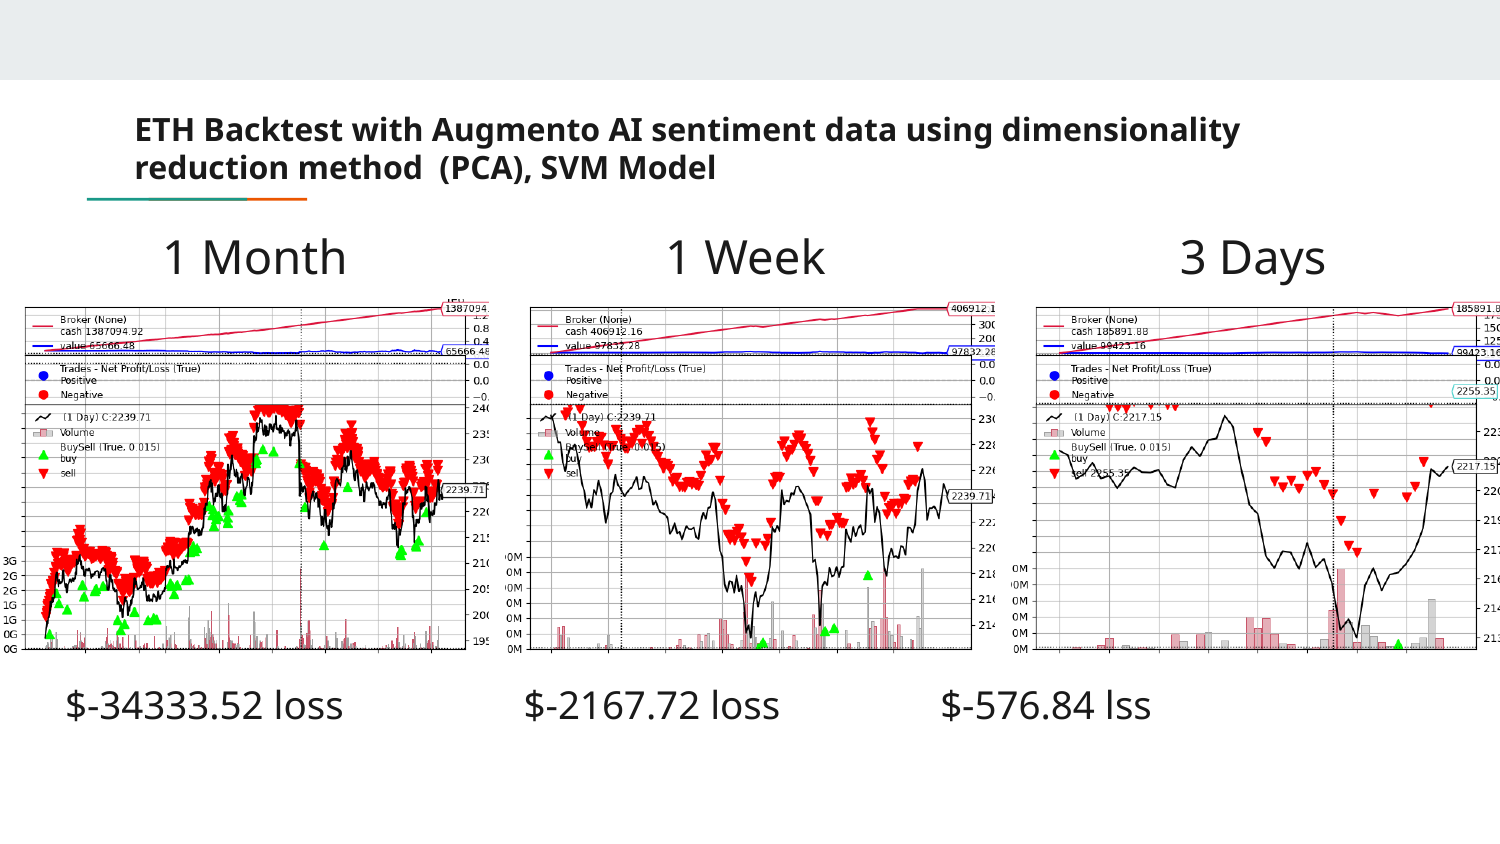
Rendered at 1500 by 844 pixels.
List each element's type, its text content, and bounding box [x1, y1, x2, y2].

picture [0, 299, 489, 667]
picture [1011, 299, 1500, 667]
title $-34333.52 loss $-2167.72 loss $-576.84 lss [0, 666, 1500, 754]
title ETH Backtest with Augmento AI sentiment data using dimensionality reduction method (PCA), SVM Model [119, 94, 1381, 182]
picture [505, 299, 995, 667]
title 1 Month 1 Week 3 Days [134, 211, 1397, 300]
